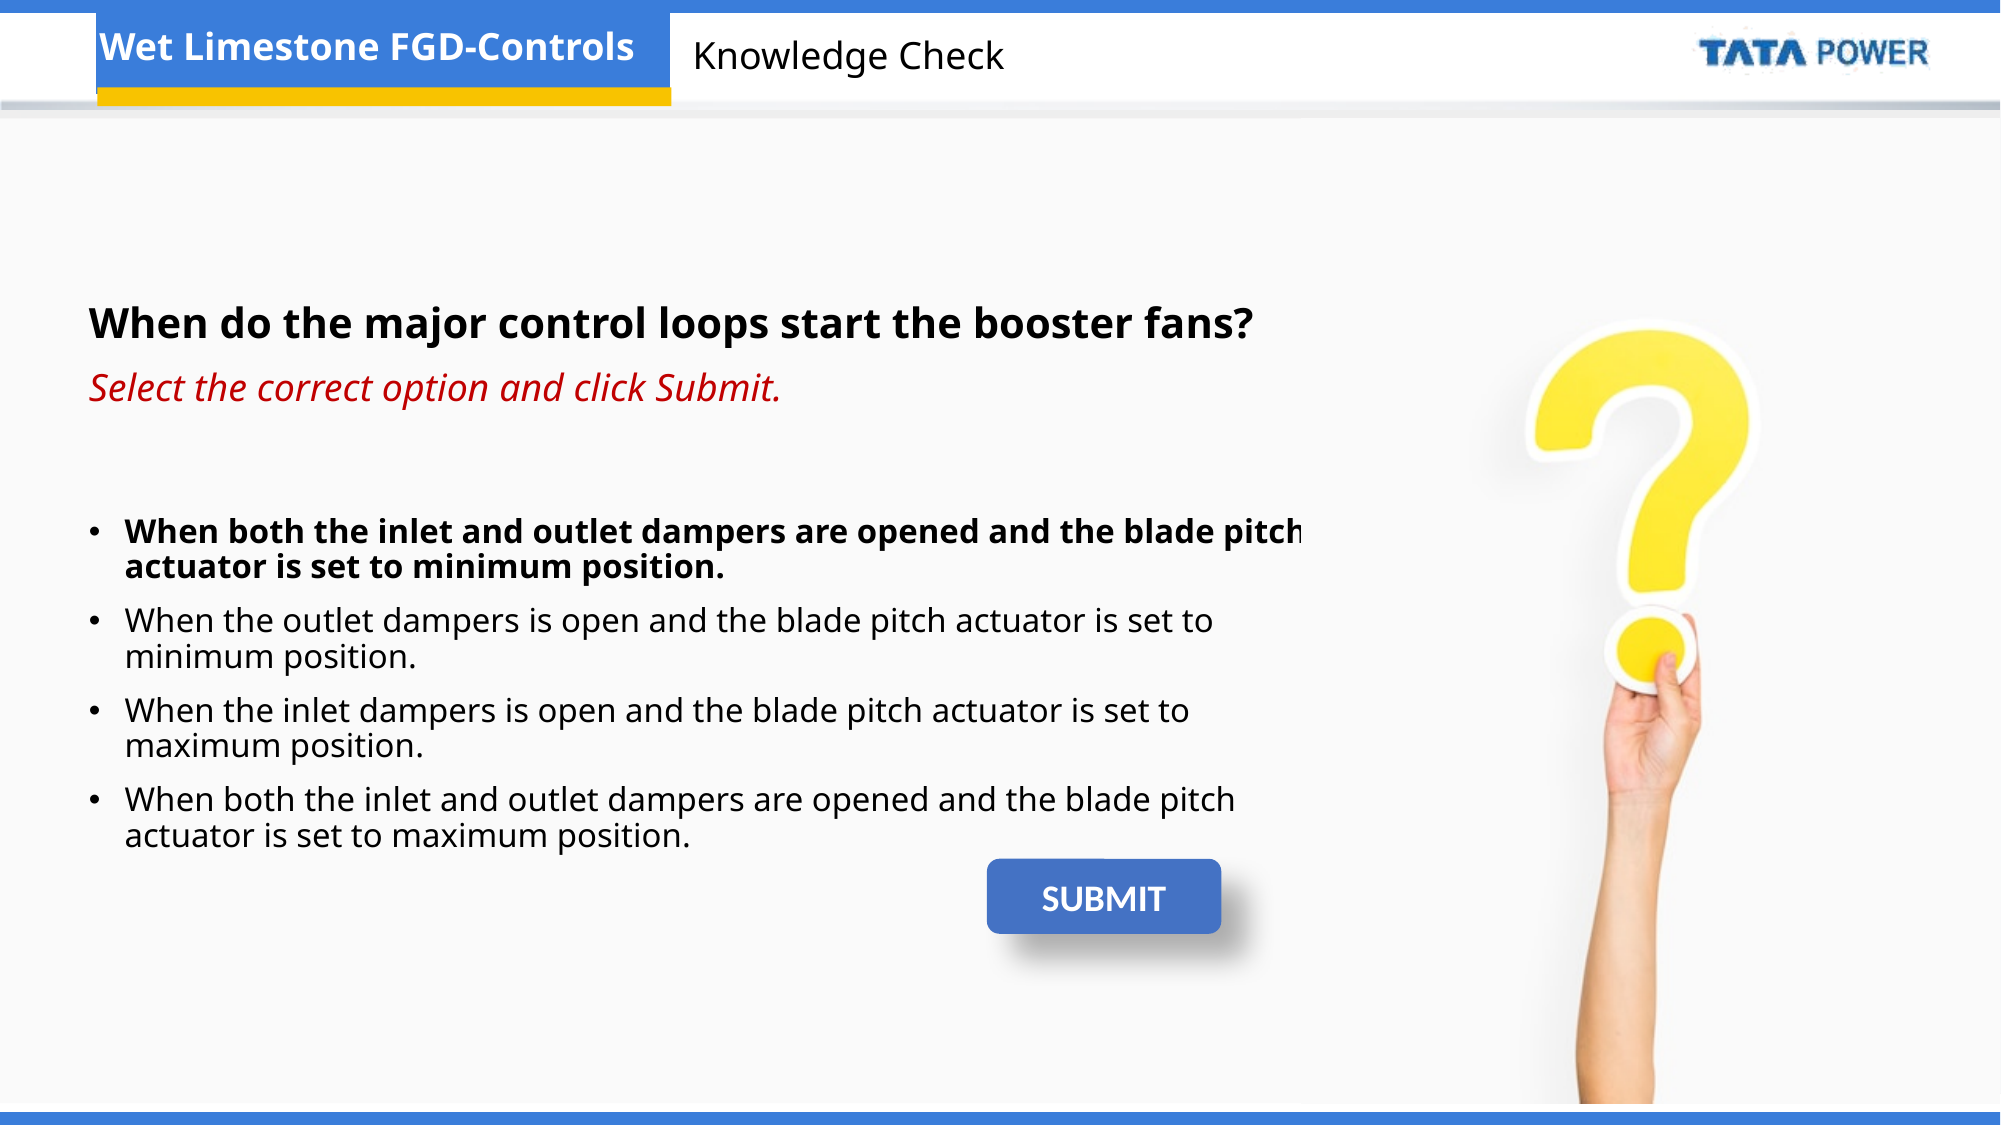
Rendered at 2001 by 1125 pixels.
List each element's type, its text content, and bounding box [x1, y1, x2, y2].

text_box SUBMIT [985, 857, 1223, 935]
text_box Knowledge Check [678, 21, 1648, 85]
list When do the major control loops start the booster fans? Select the correct option and click Submit. [73, 295, 1301, 505]
list When both the inlet and outlet dampers are opened and the blade pitch actuator is set to minimum position. When the outlet dampers is open and the blade pitch actuator is set to minimum position. When the inlet dampers is open and the blade pitch actuator is set to maximum position. When both the inlet and outlet dampers are opened and the blade pitch actuator is set to maximum position. [73, 507, 1301, 862]
picture [0, 0, 2001, 1104]
text_box [0, 117, 1302, 1104]
